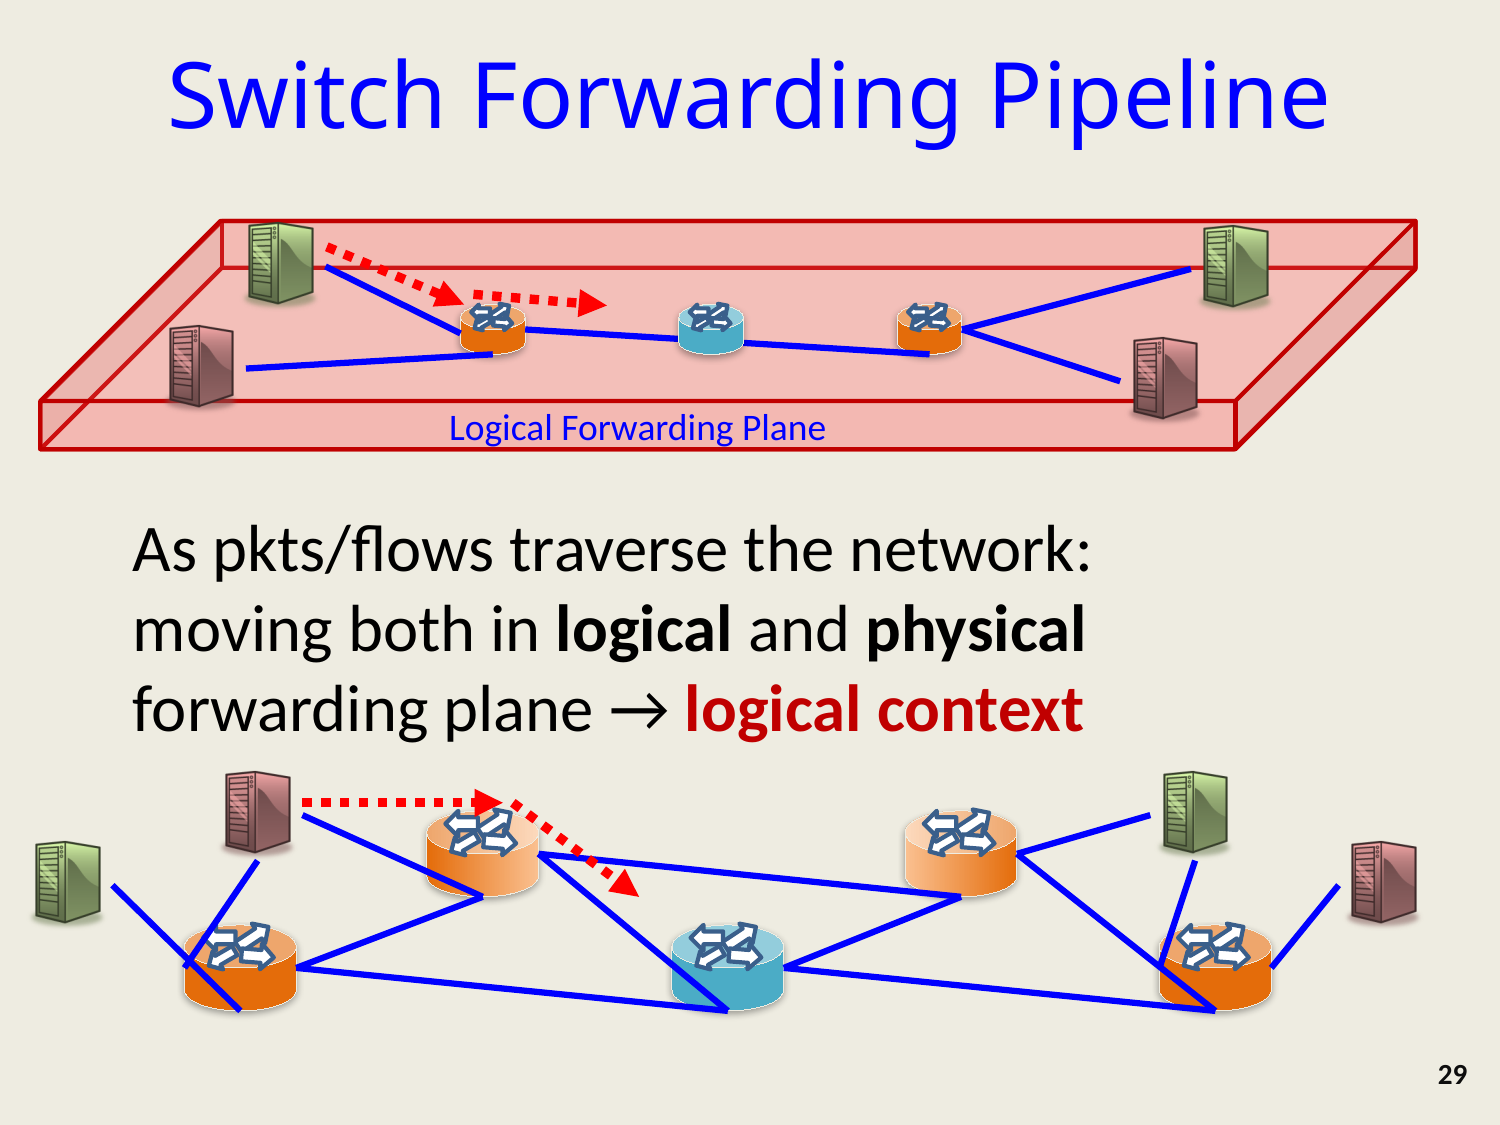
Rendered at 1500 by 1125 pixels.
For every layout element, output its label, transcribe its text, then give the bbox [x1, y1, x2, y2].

slide_number 29 [1132, 1042, 1483, 1103]
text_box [40, 220, 1416, 450]
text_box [473, 294, 608, 306]
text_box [22, 769, 1429, 1012]
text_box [512, 802, 640, 898]
title Switch Forwarding Pipeline [75, 19, 1425, 165]
text_box As pkts/flows traverse the network: moving both in logical and physical forwarding plane → logical context [118, 497, 1121, 753]
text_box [326, 246, 465, 305]
